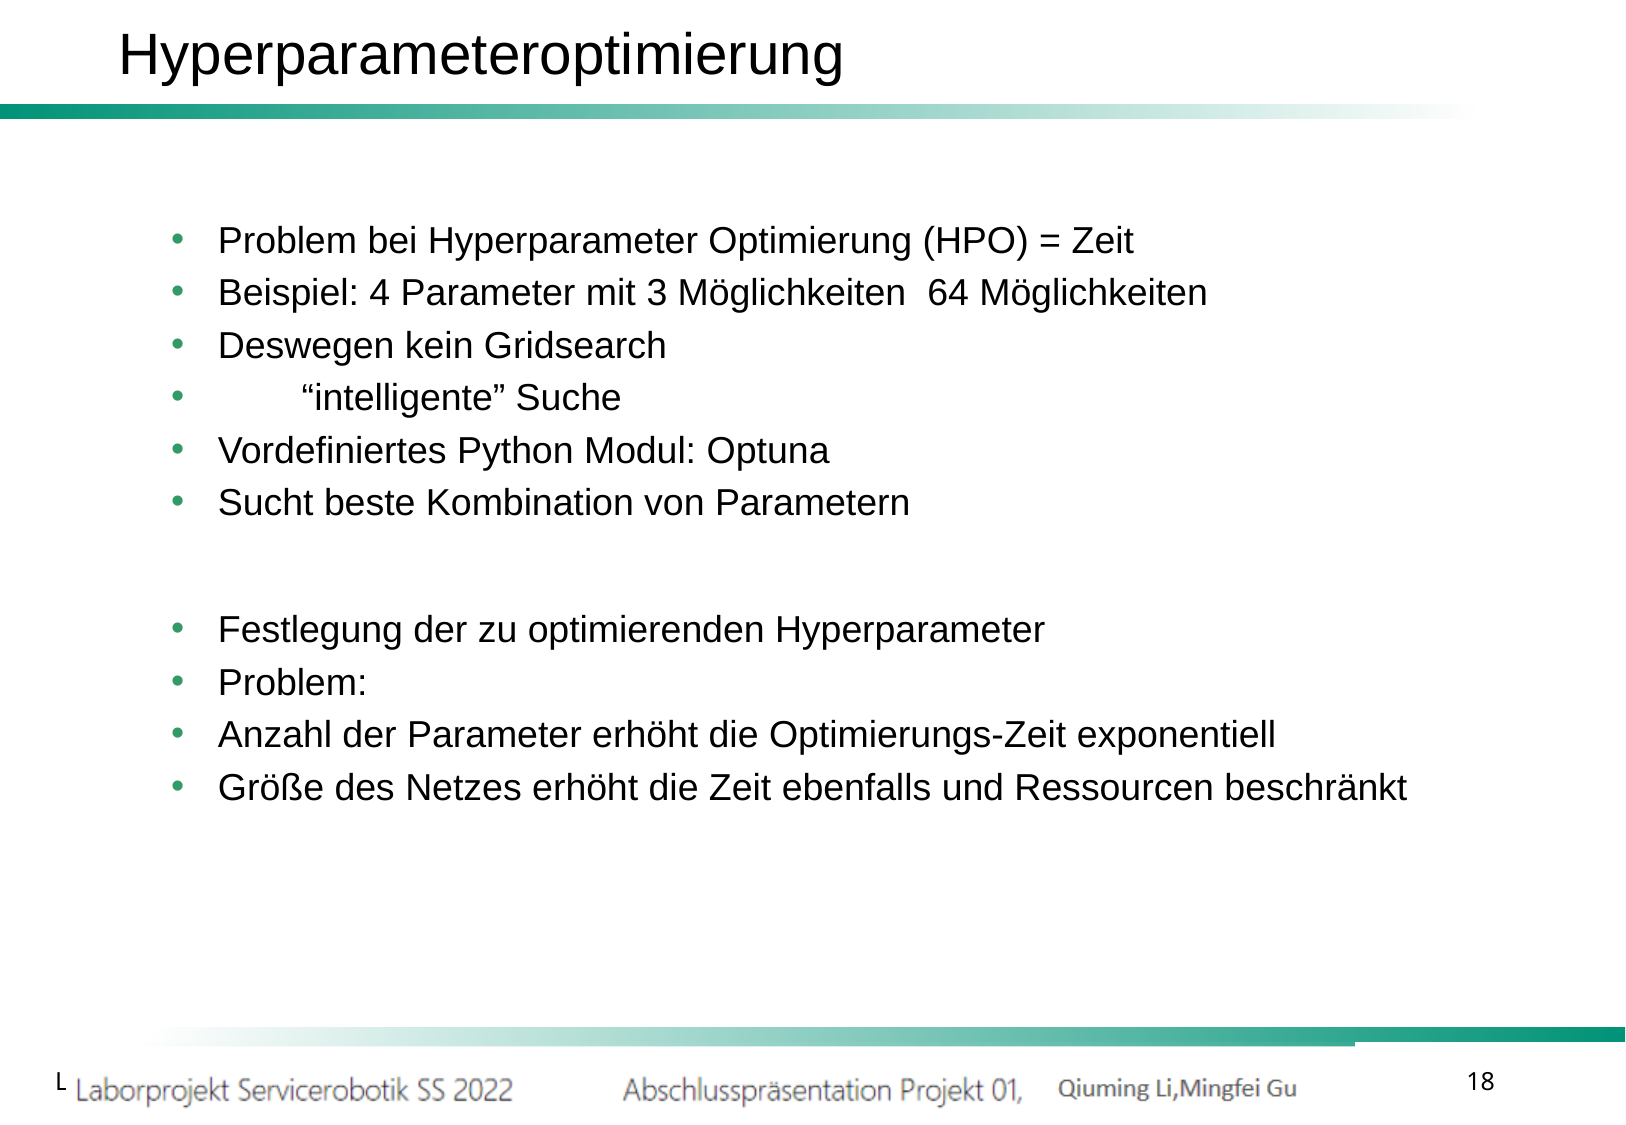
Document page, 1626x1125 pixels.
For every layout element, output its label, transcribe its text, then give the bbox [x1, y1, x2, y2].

picture [66, 1042, 1355, 1125]
text_box Hyperparameteroptimierung [103, 8, 1058, 94]
list Problem bei Hyperparameter Optimierung (HPO) = Zeit Beispiel: 4 Parameter mit 3 Möglichkeiten 64 Möglichkeiten Deswegen kein Gridsearch “intelligente” Suche Vordefiniertes Python Modul: Optuna Sucht beste Kombination von Parametern Festlegung der zu optimierenden Hyperparameter Problem: Anzahl der Parameter erhöht die Optimierungs-Zeit exponentiell Größe des Netzes erhöht die Zeit ebenfalls und Ressourcen beschränkt [81, 208, 1544, 858]
